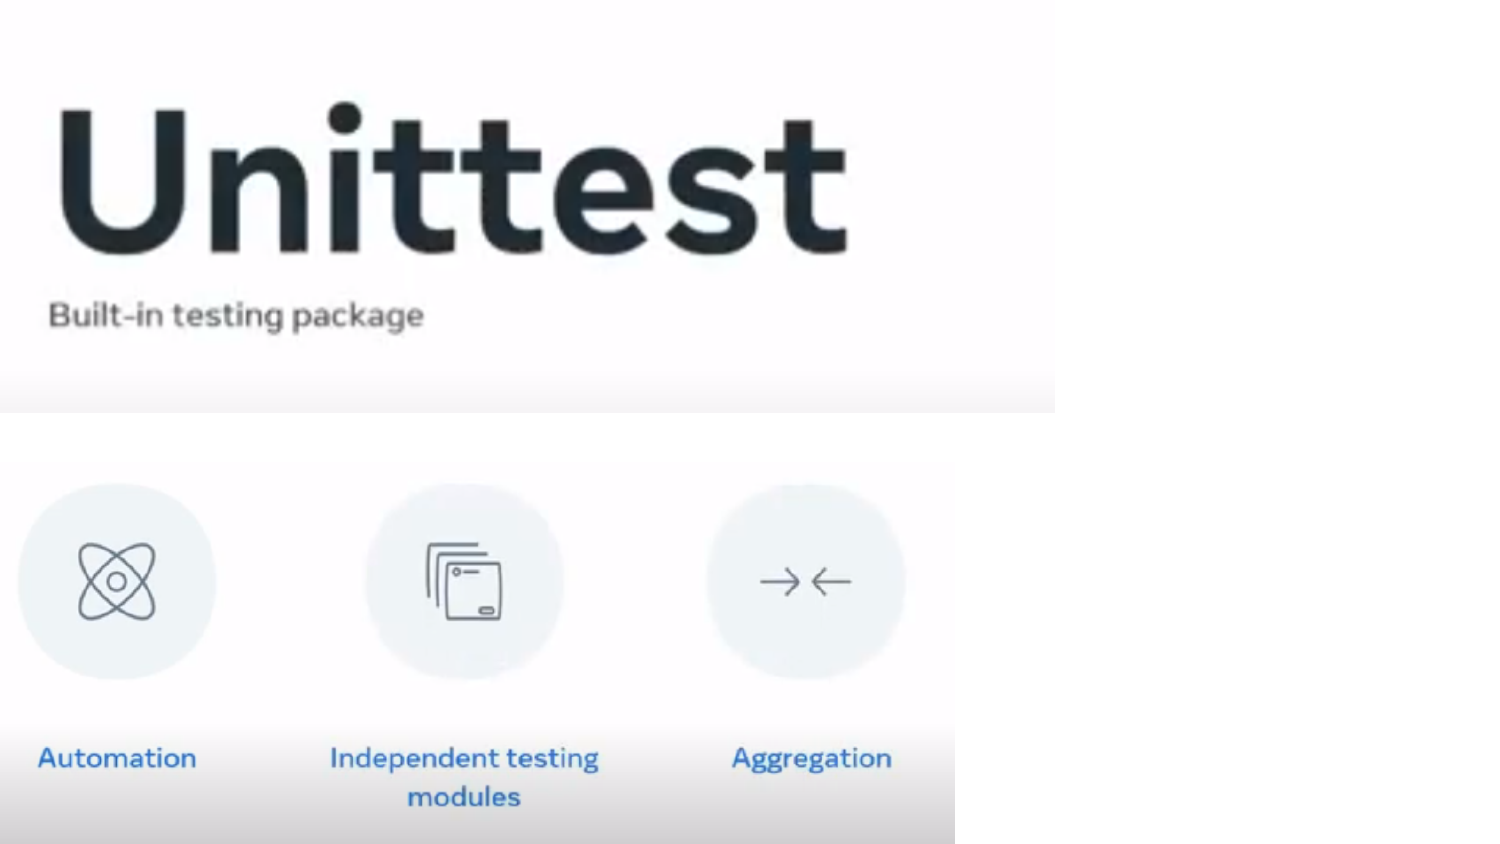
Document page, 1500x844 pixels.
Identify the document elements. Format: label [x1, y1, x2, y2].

picture [0, 462, 956, 844]
picture [0, 0, 1055, 413]
